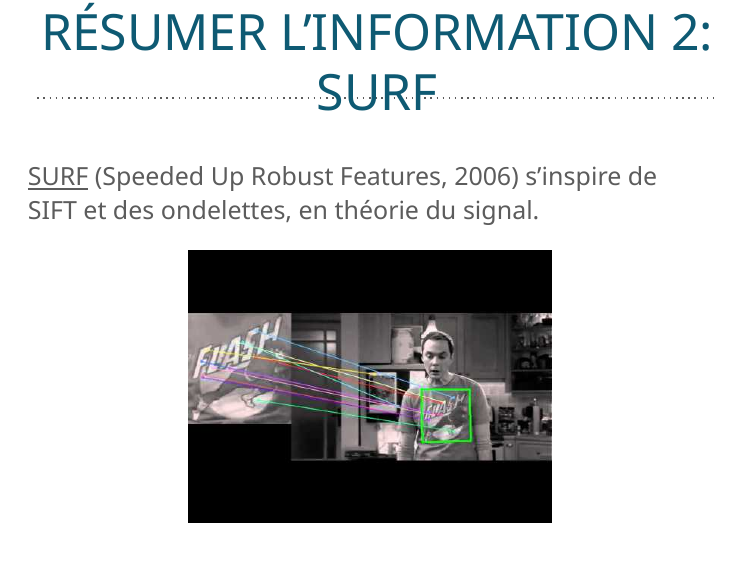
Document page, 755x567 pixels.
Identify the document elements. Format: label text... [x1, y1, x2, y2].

list SURF (Speeded Up Robust Features, 2006) s’inspire de SIFT et des ondelettes, en théorie du signal. [12, 102, 728, 245]
title RÉSUMER L’INFORMATION 2: SURF [0, 0, 755, 121]
picture [188, 250, 553, 523]
